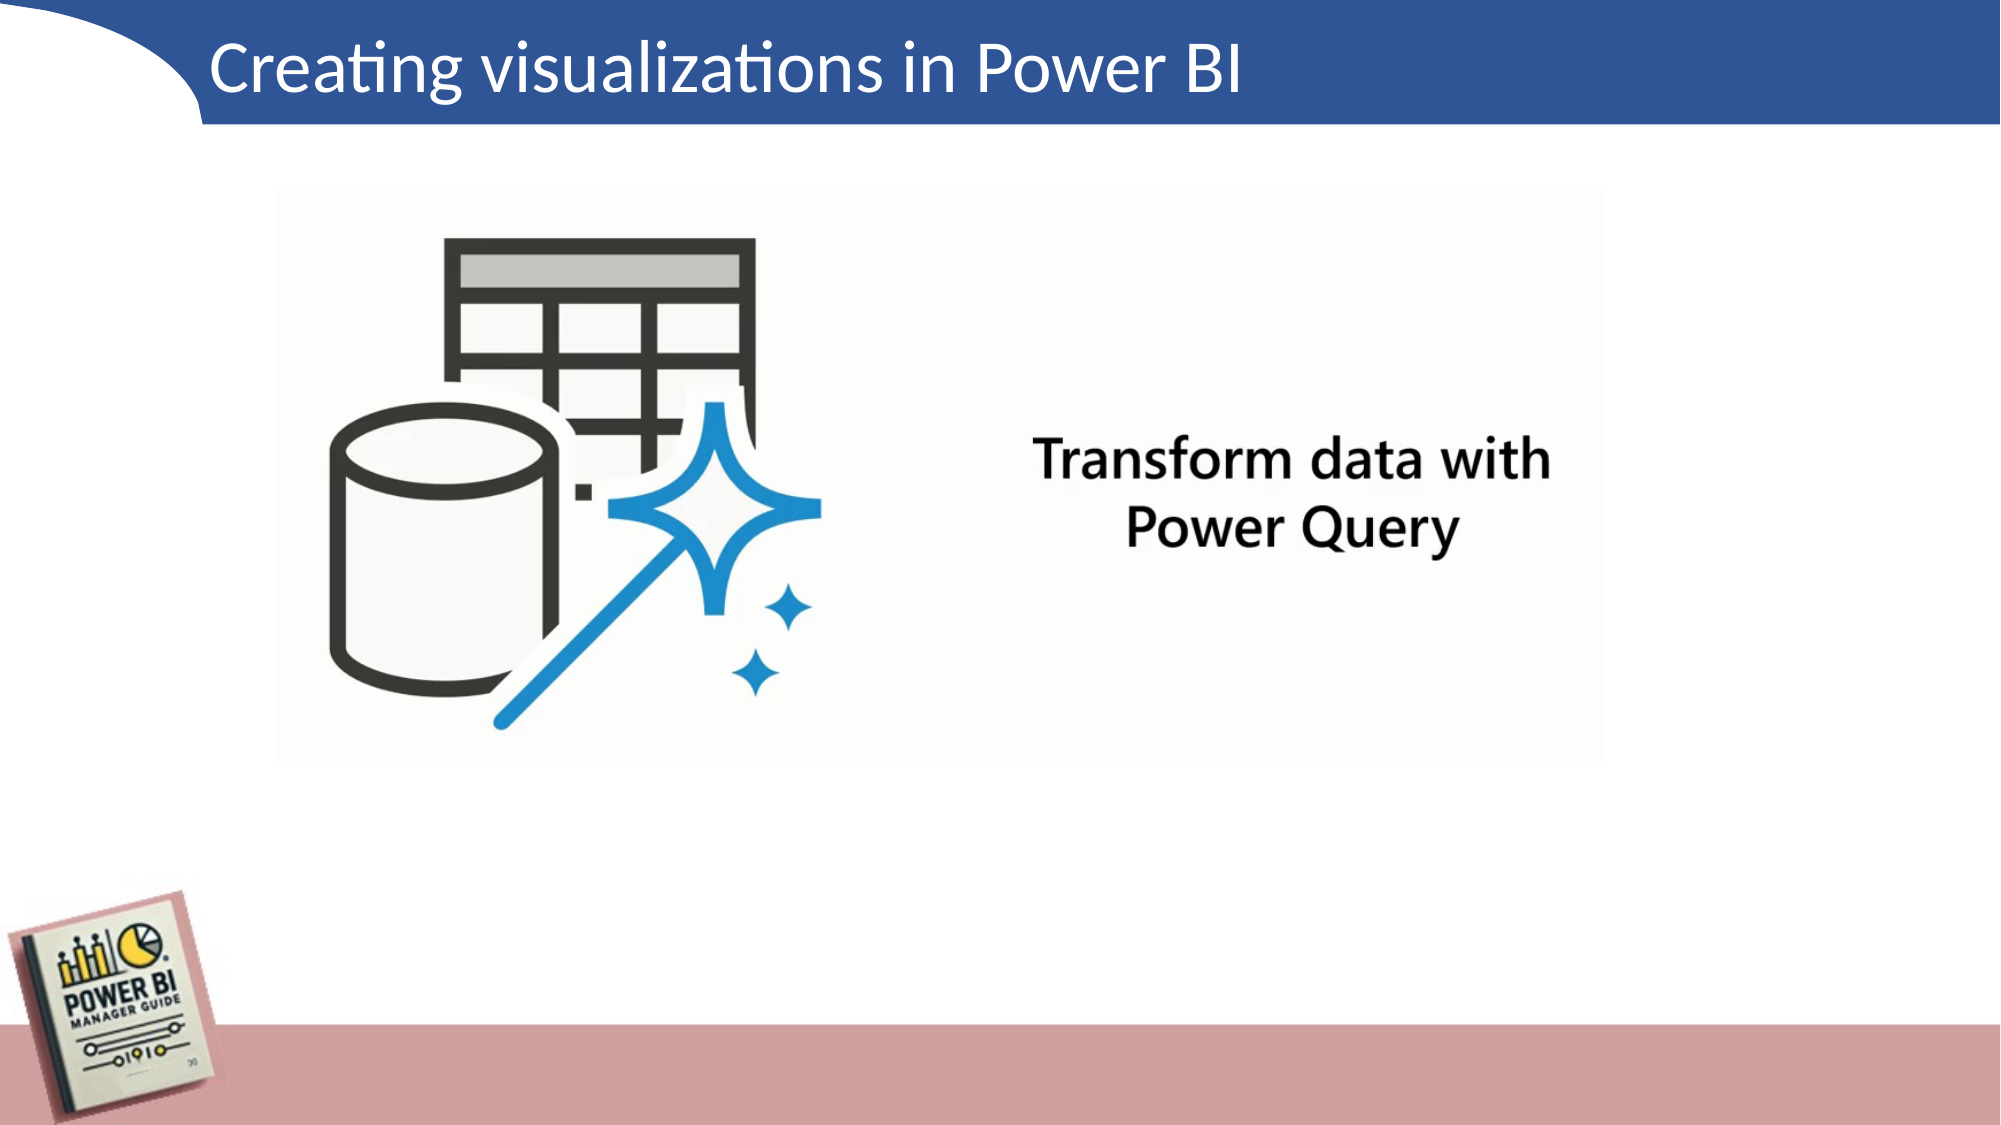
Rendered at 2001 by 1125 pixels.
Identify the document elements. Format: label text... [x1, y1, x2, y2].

text_box Creating visualizations in Power BI [0, 0, 2000, 126]
picture [0, 0, 2001, 1125]
